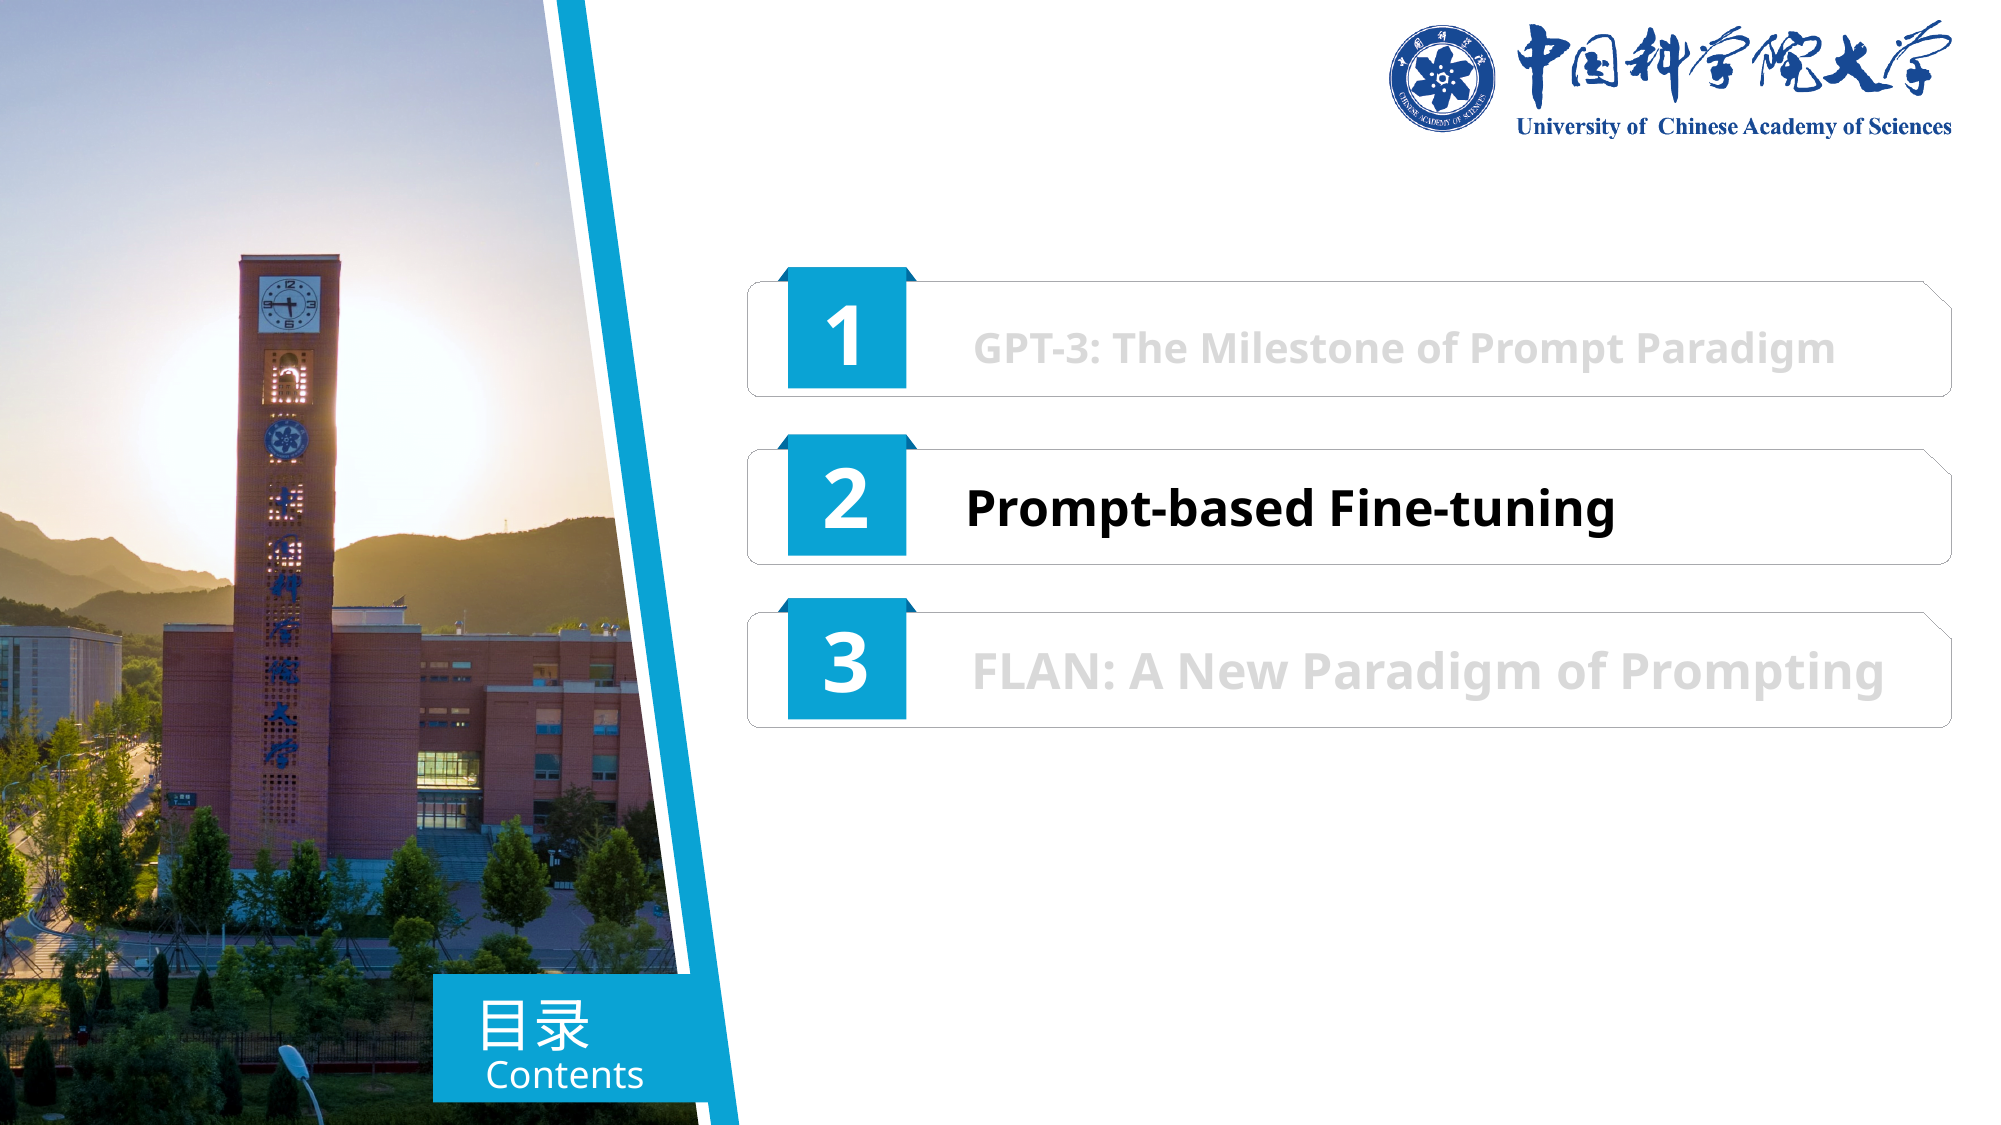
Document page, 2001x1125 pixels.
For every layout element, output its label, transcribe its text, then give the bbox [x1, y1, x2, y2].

text_box [747, 612, 1952, 728]
text_box [777, 434, 788, 449]
text_box [747, 281, 1952, 397]
text_box Prompt-based Fine-tuning [950, 468, 1632, 544]
text_box [0, 0, 433, 1125]
text_box [788, 267, 907, 389]
text_box [788, 598, 907, 720]
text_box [433, 0, 740, 1125]
text_box [747, 449, 1952, 565]
text_box GPT-3: The Milestone of Prompt Paradigm [958, 313, 1852, 379]
text_box 3 [808, 601, 886, 717]
text_box 1 [808, 274, 886, 390]
text_box [907, 599, 917, 612]
picture [1389, 20, 1952, 139]
text_box FLAN: A New Paradigm of Prompting [956, 632, 1902, 708]
text_box [777, 598, 788, 612]
text_box [777, 267, 788, 281]
text_box [788, 434, 907, 556]
text_box 2 [808, 438, 886, 553]
text_box [907, 435, 918, 449]
text_box [907, 268, 917, 281]
